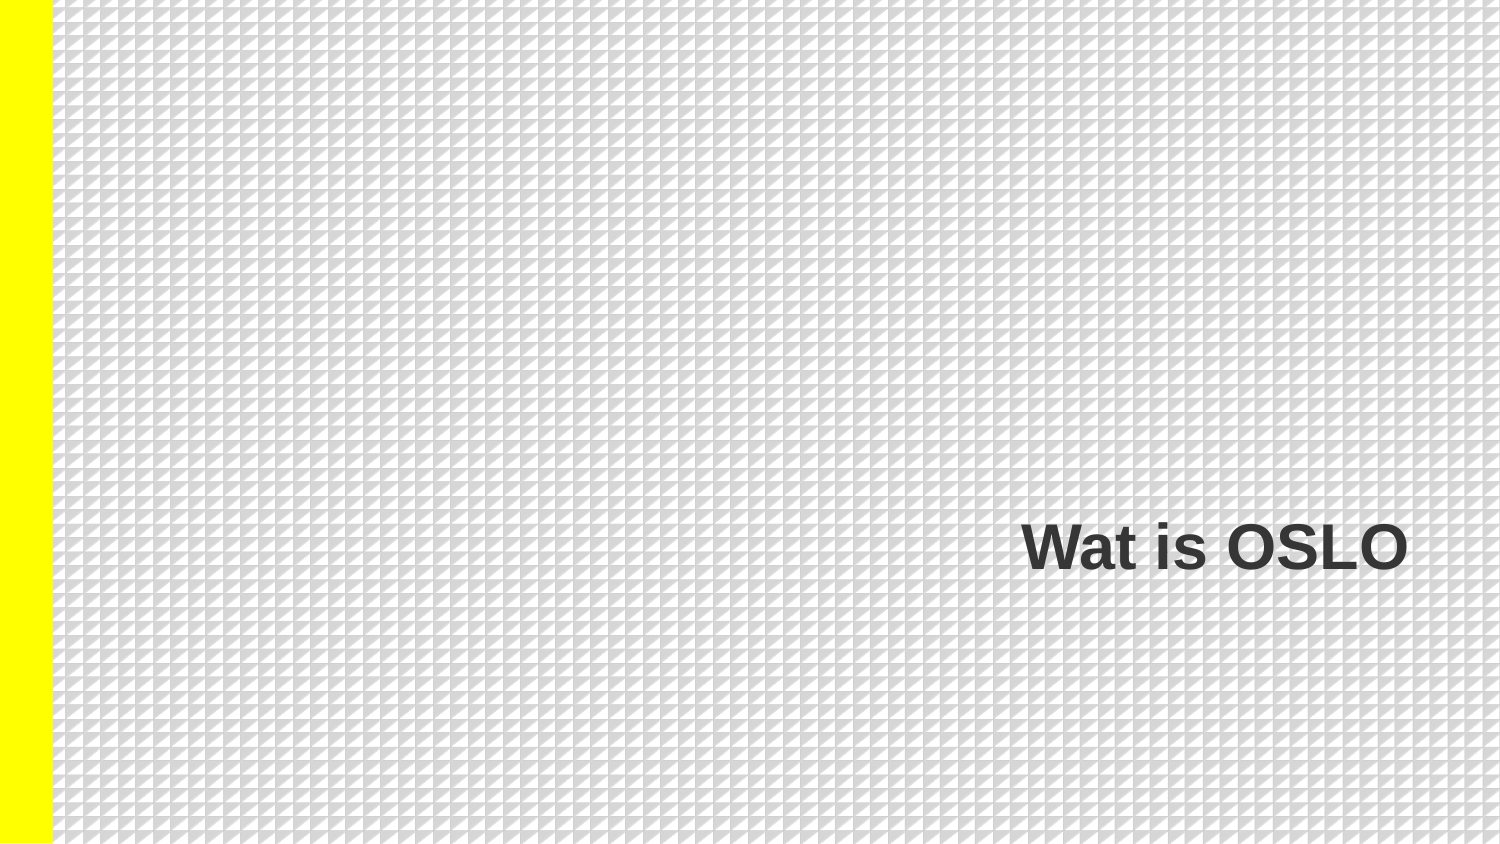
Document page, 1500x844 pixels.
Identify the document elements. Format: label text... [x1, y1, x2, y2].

picture [53, 0, 1500, 844]
title Wat is OSLO [147, 246, 1423, 591]
